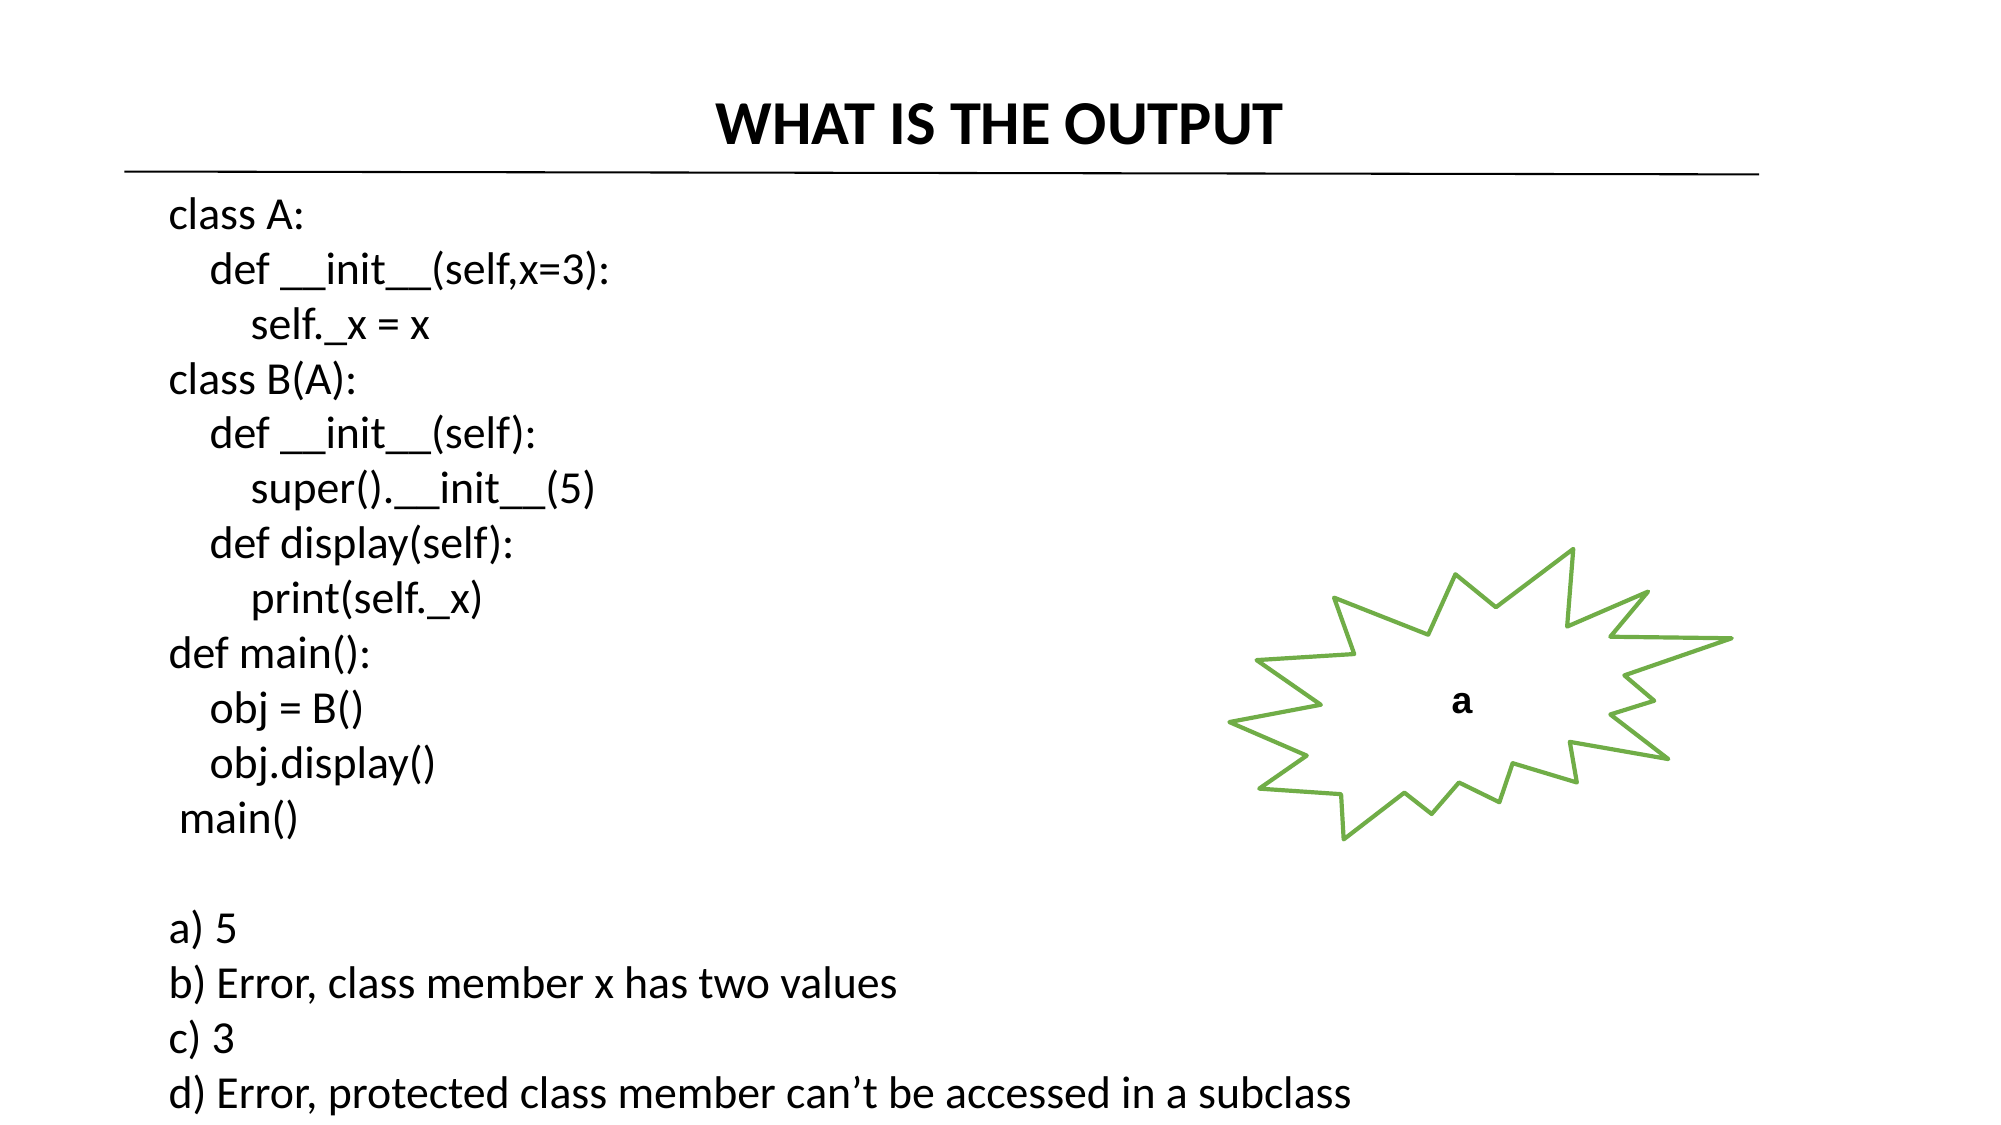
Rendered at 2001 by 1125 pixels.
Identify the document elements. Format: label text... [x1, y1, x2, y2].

text_box WHAT IS THE OUTPUT [137, 73, 1863, 176]
text_box a [1229, 548, 1732, 840]
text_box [124, 171, 1759, 175]
text_box class A: def __init__(self,x=3): self._x = x class B(A): def __init__(self): super().__init__(5) def display(self): print(self._x) def main(): obj = B() obj.display() main() a) 5 b) Error, class member x has two values c) 3 d) Error, protected class member can’t be accessed in a subclass [153, 176, 1561, 1125]
